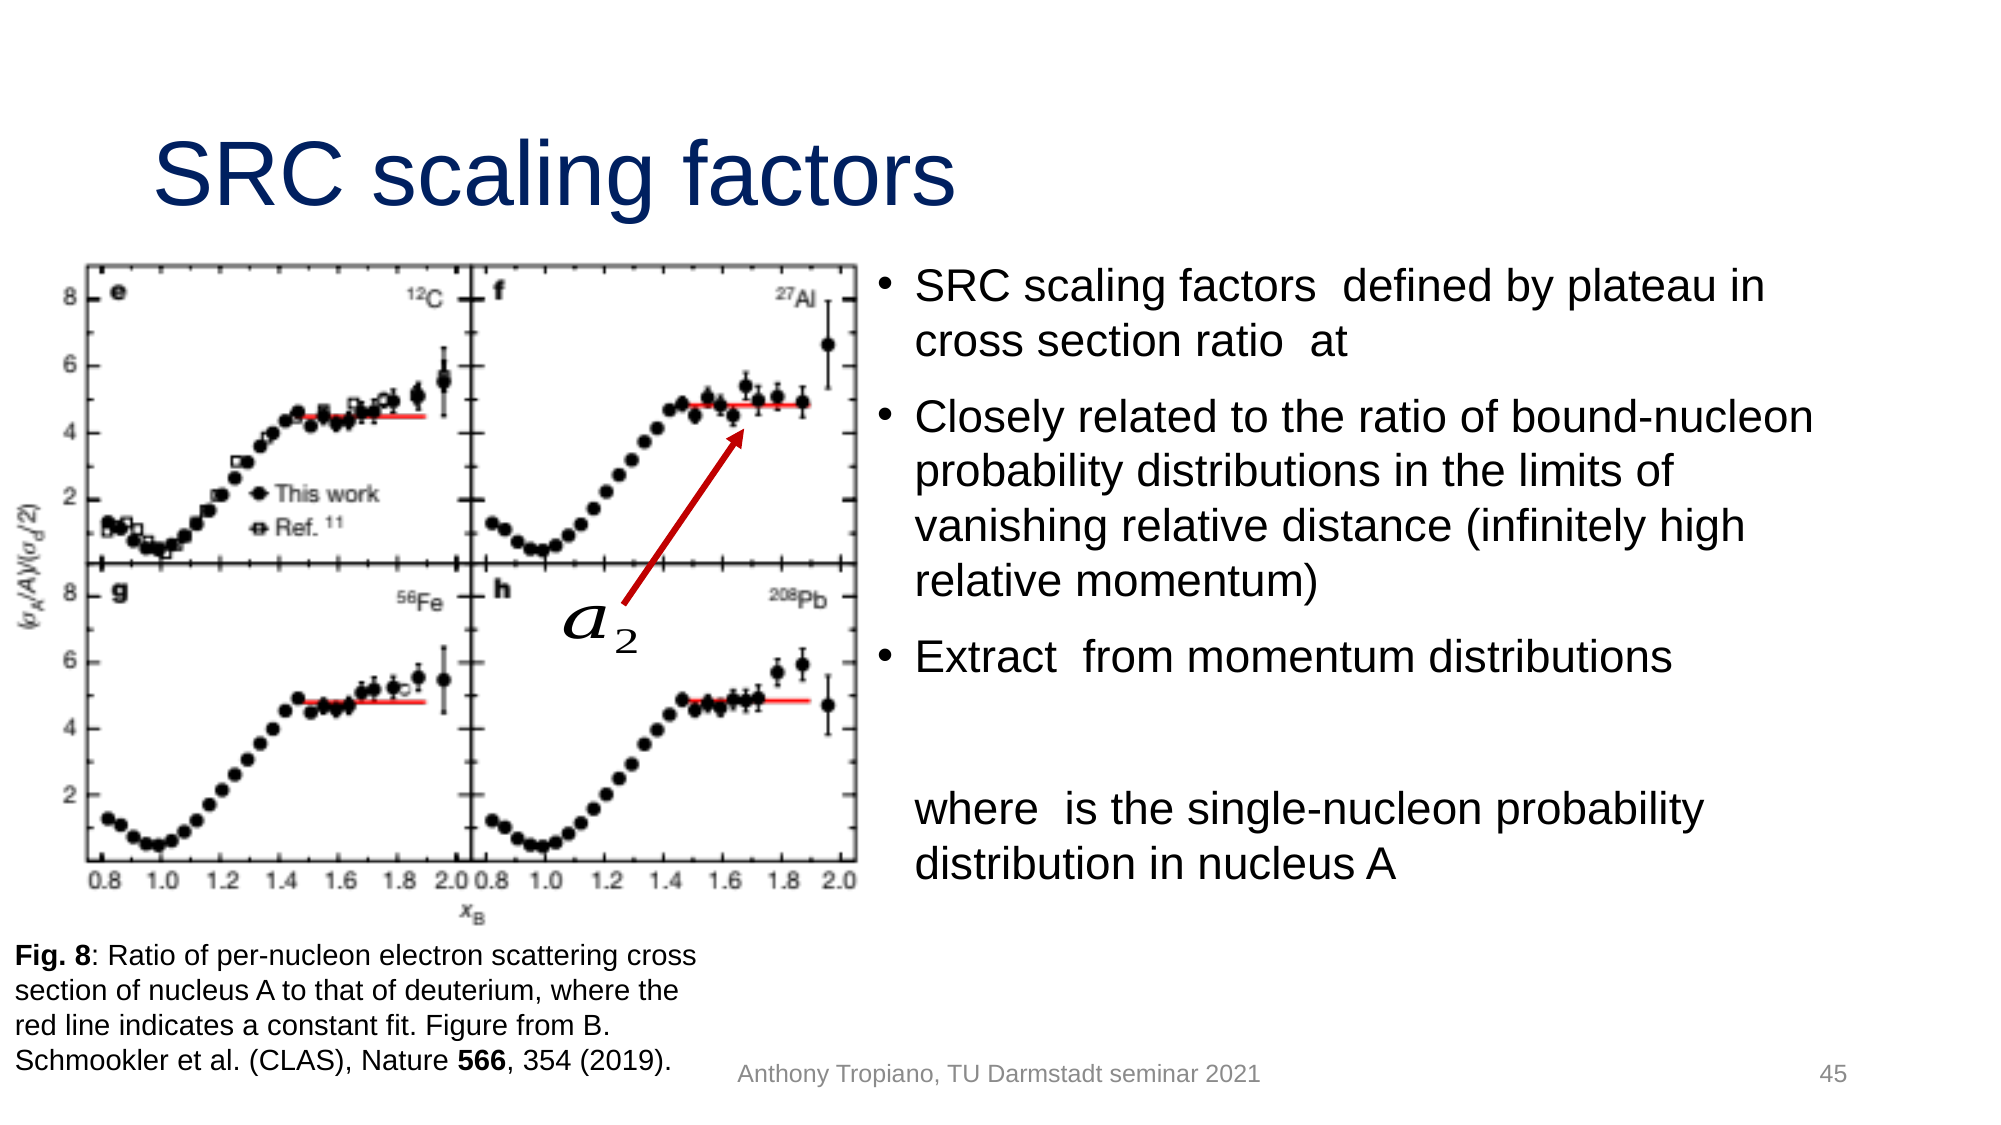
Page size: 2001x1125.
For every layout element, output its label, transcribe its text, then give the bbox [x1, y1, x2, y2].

picture [0, 233, 877, 939]
footer Anthony Tropiano, TU Darmstadt seminar 2021 [745, 1042, 1338, 1103]
slide_number 45 [1412, 1042, 1863, 1103]
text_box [623, 428, 745, 605]
title SRC scaling factors [137, 59, 1863, 278]
text_box Fig. 8: Ratio of per-nucleon electron scattering cross section of nucleus A to that of deuterium, where the red line indicates a constant fit. Figure from B. Schmookler et al. (CLAS), Nature 566, 354 (2019). [0, 939, 745, 1119]
